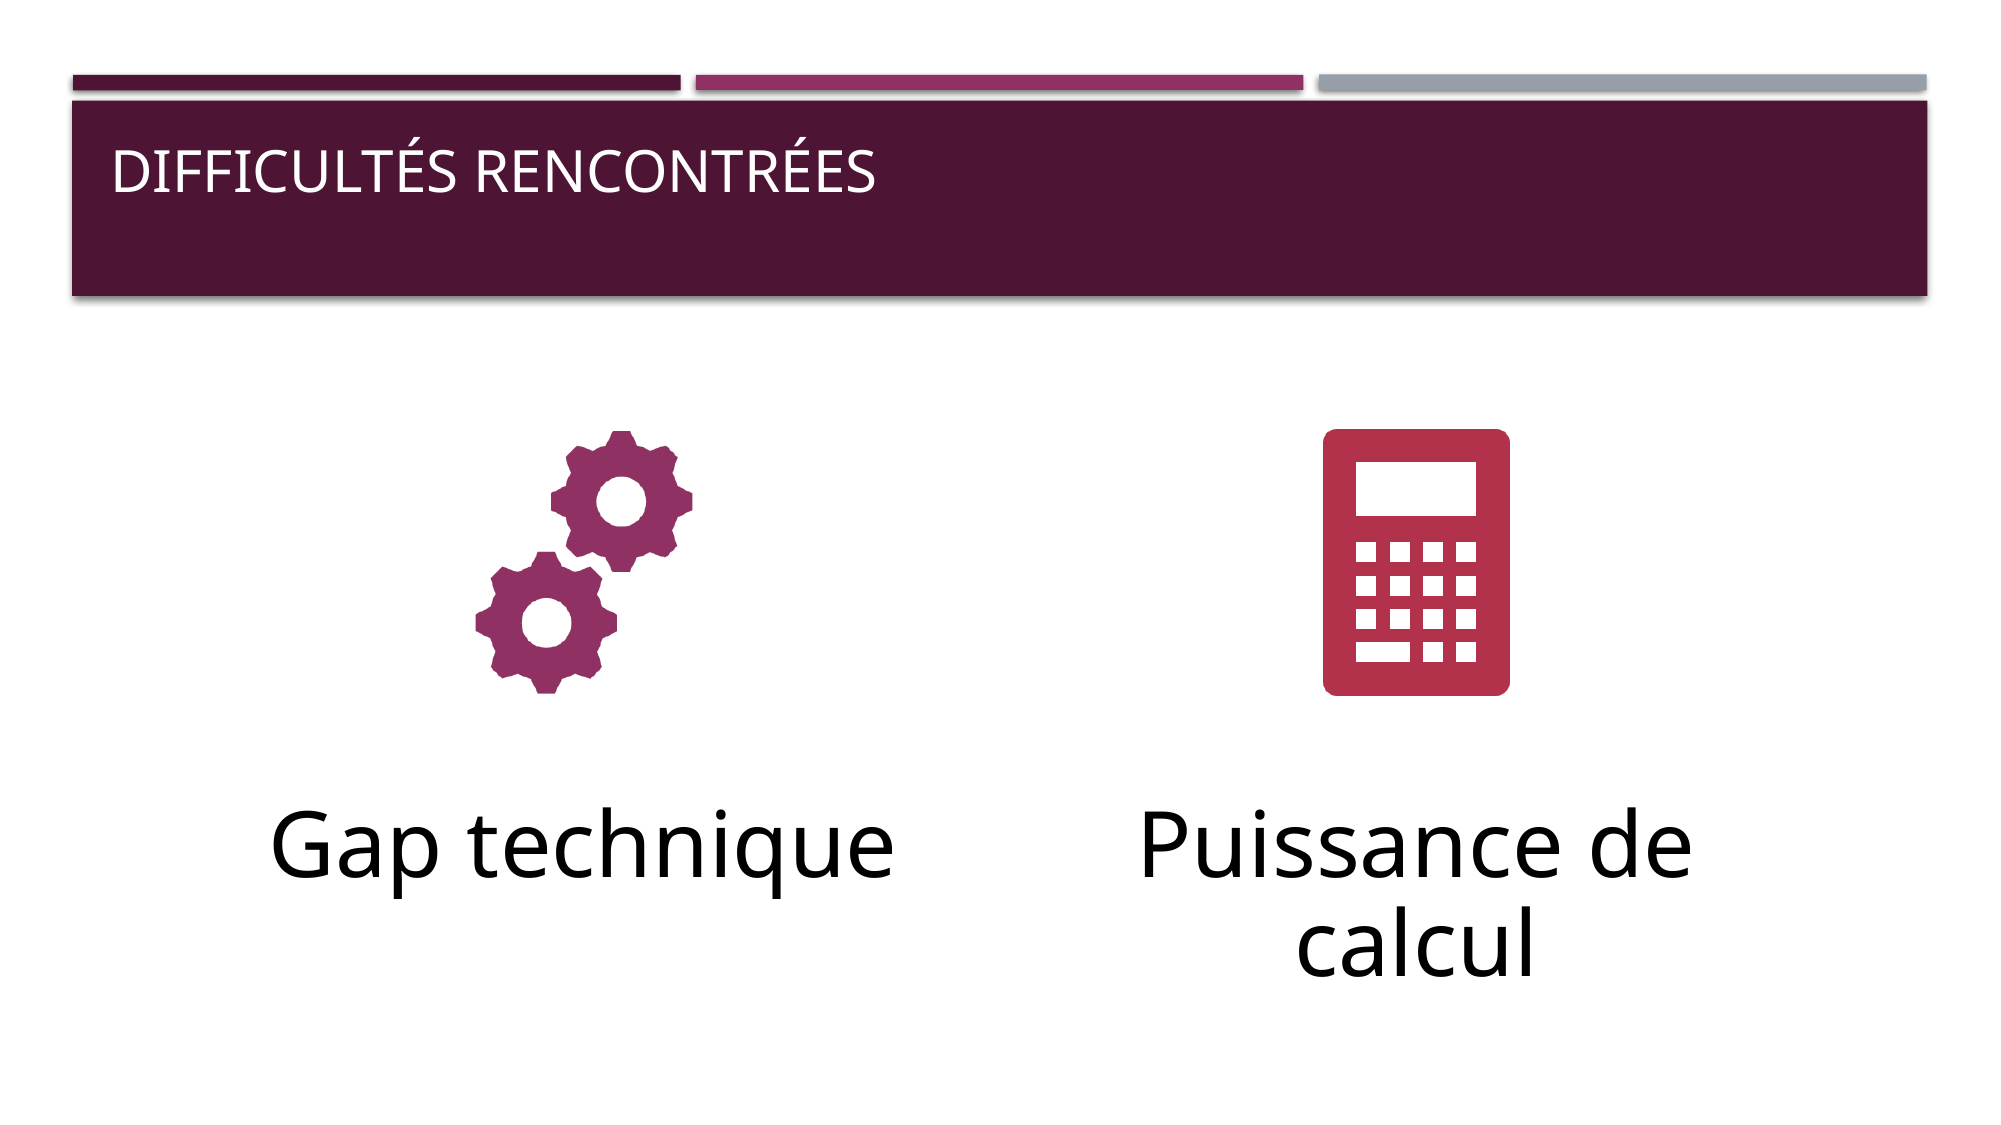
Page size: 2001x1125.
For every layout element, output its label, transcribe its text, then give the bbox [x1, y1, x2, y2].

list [94, 357, 1906, 962]
title Difficultés rencontrées [95, 115, 1905, 282]
